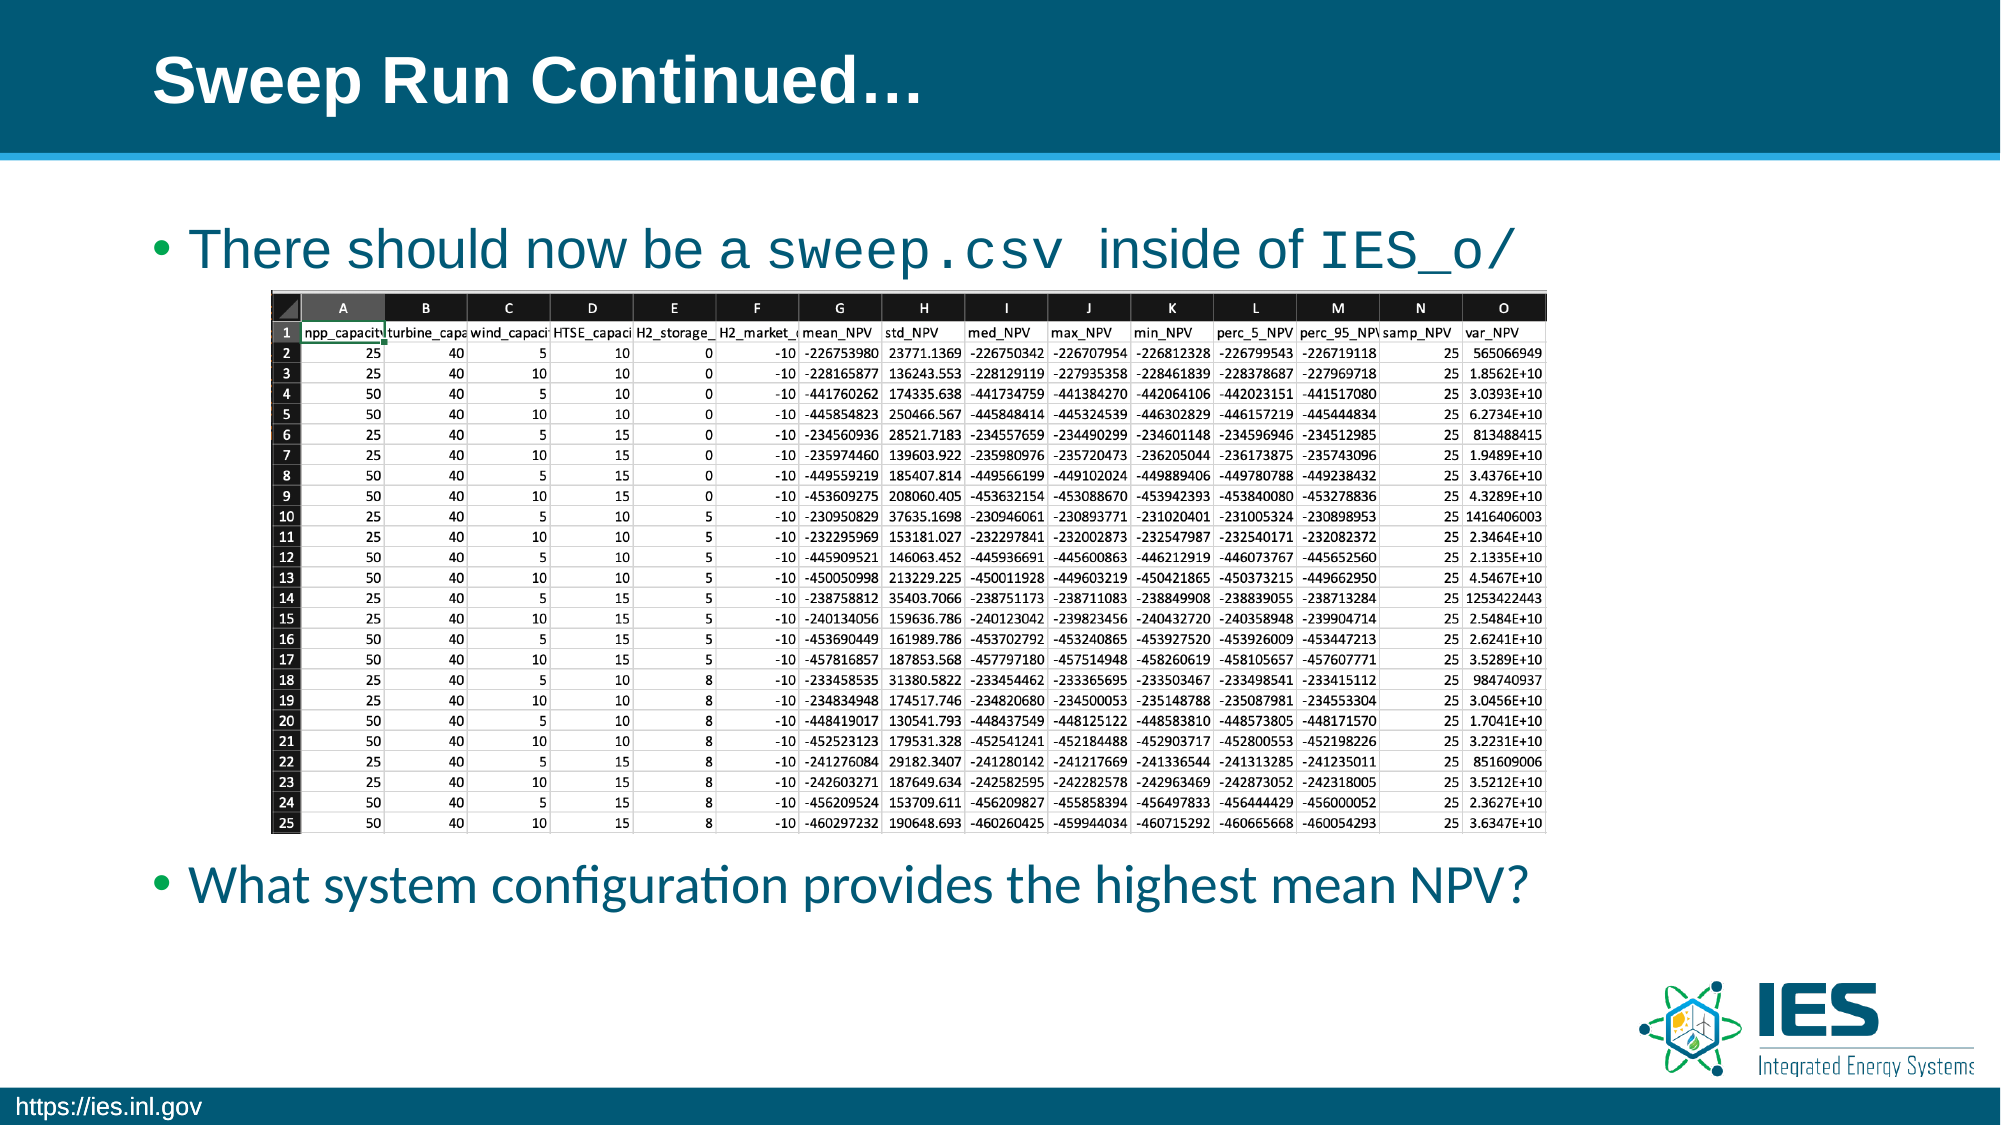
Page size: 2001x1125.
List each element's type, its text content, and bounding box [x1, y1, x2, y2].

title Sweep Run Continued… [137, 0, 1863, 191]
list There should now be a sweep.csv inside of IES_o/ What system configuration provides the highest mean NPV? [137, 213, 1863, 927]
picture [271, 290, 1547, 835]
